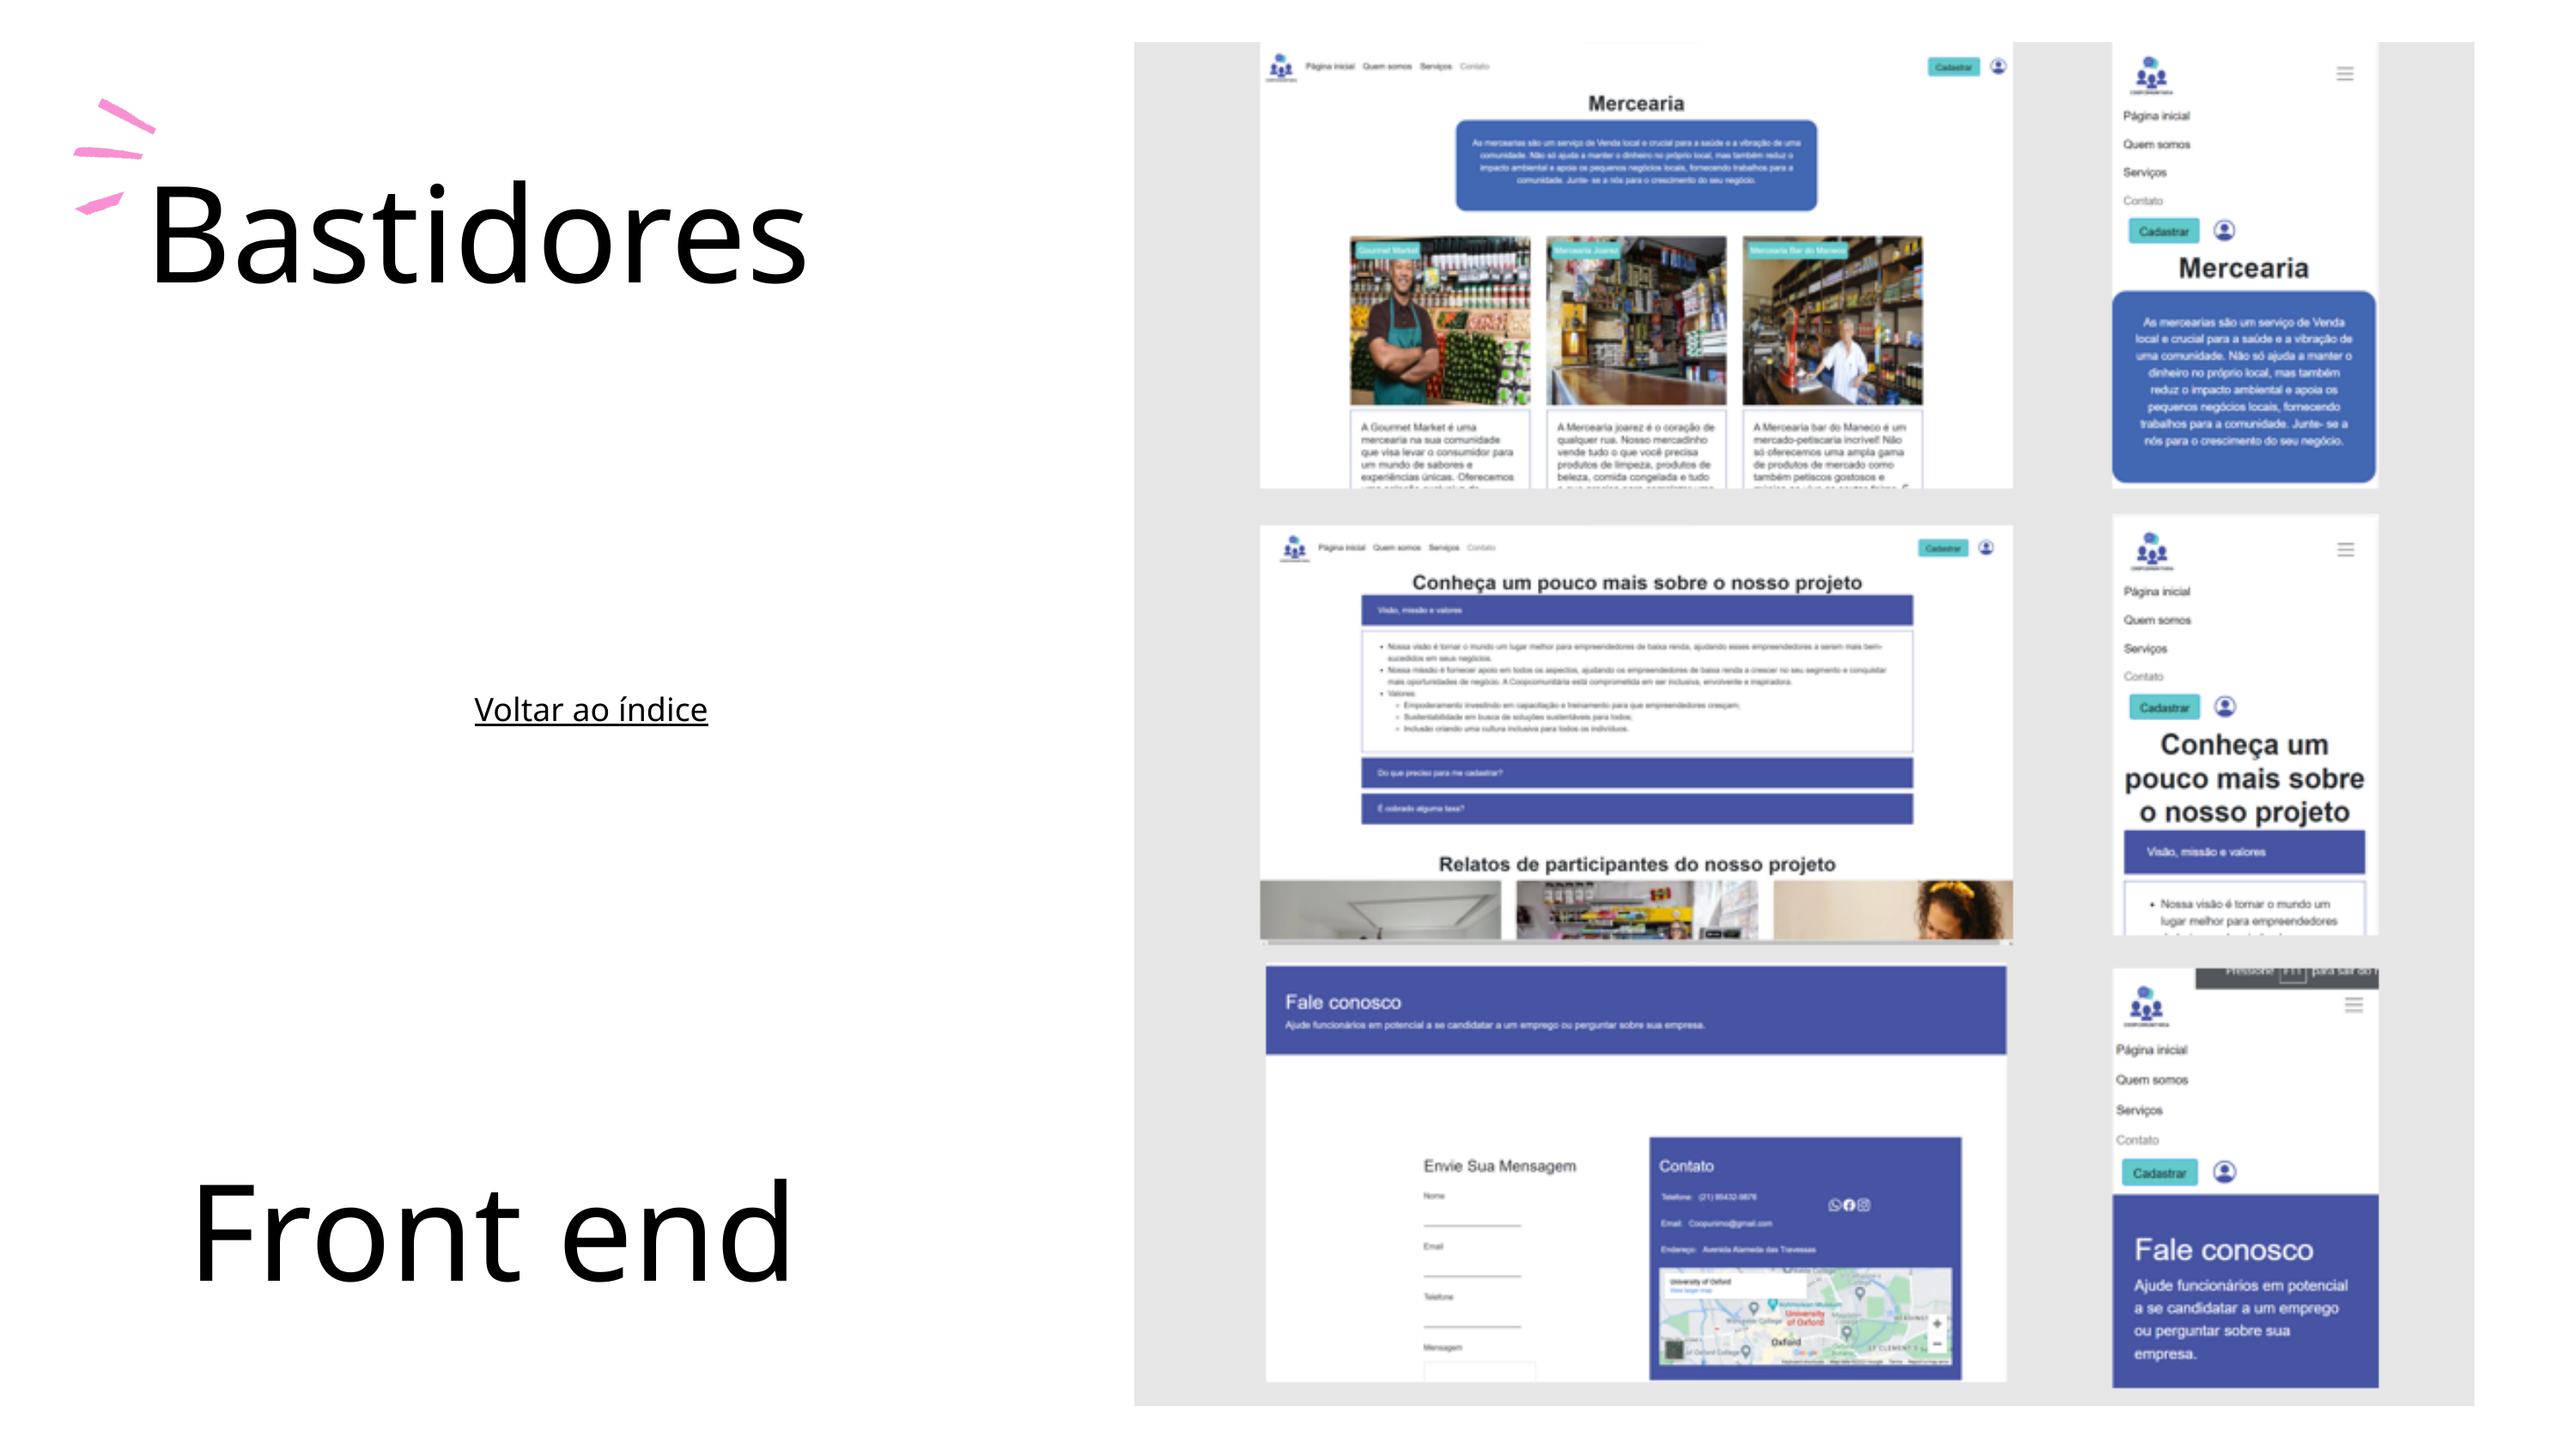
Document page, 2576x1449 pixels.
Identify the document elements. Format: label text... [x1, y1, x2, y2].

text_box Bastidores [144, 135, 1134, 310]
text_box Voltar ao índice [271, 682, 709, 728]
text_box [1134, 42, 2475, 1406]
text_box [52, 85, 164, 226]
text_box Front end [187, 1133, 1402, 1308]
